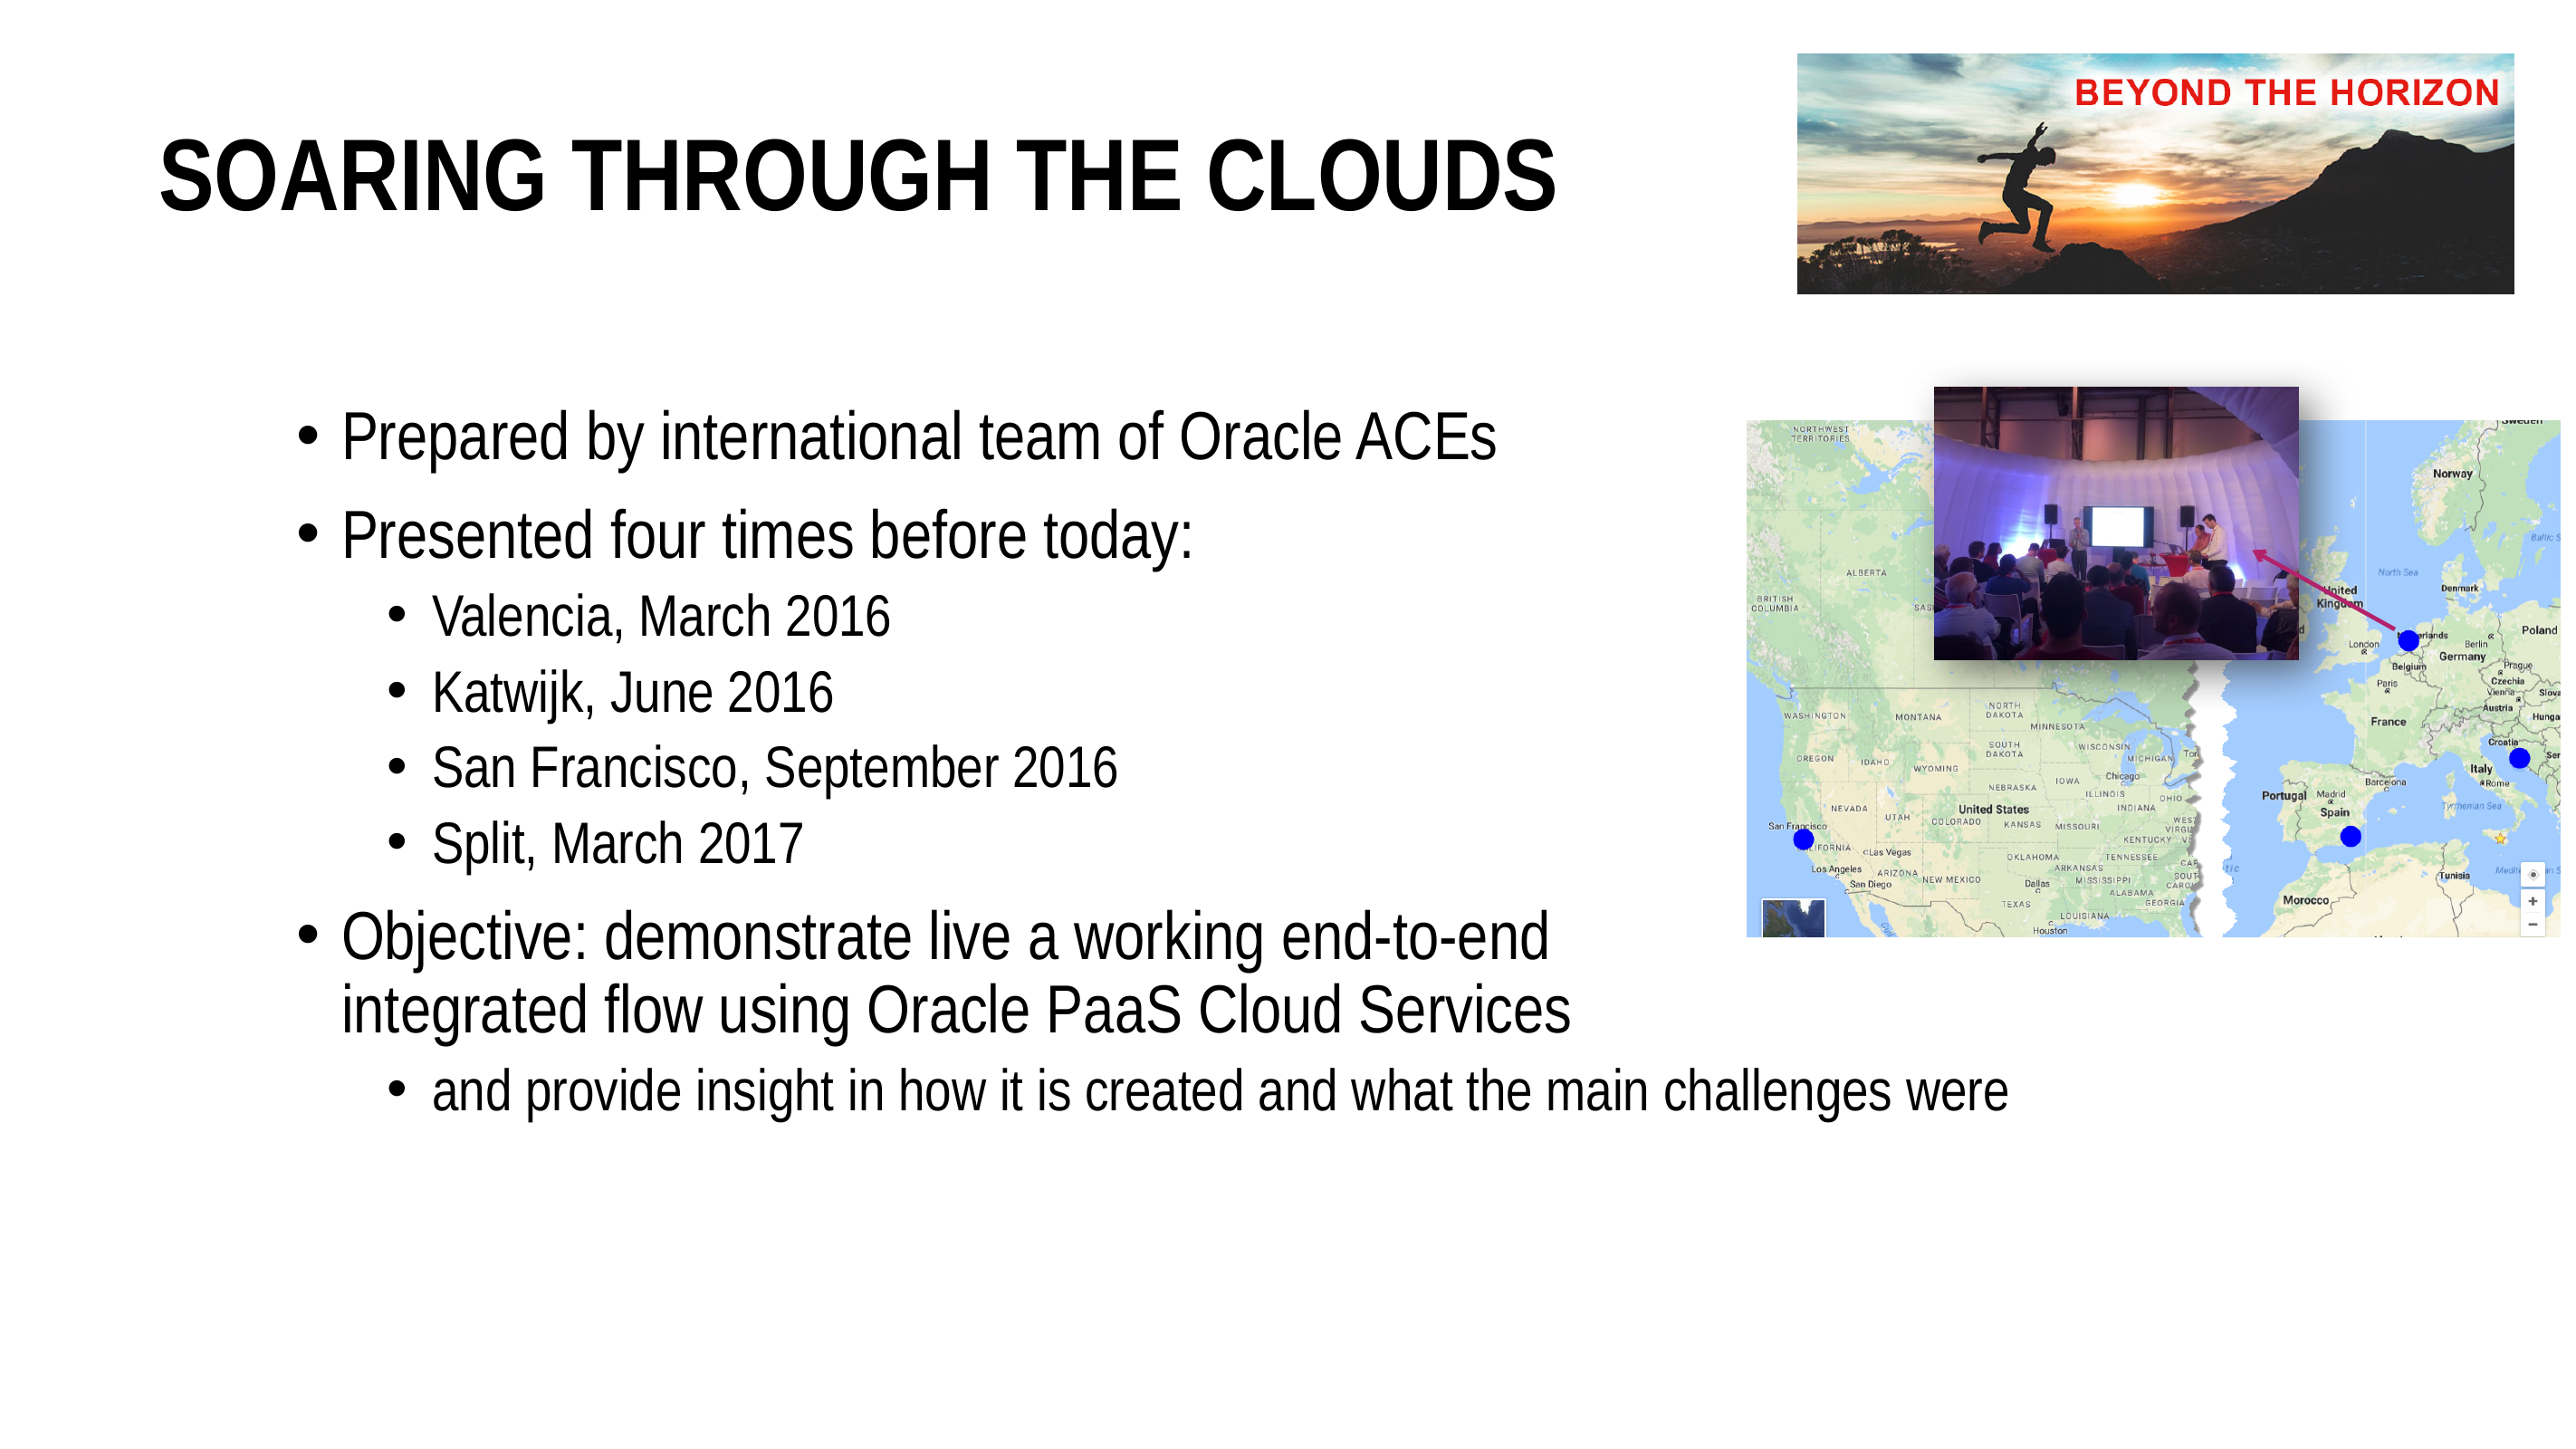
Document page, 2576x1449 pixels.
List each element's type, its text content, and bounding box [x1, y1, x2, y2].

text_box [2252, 550, 2395, 629]
picture [1747, 387, 2561, 937]
title Soaring through the clouds [145, 125, 2449, 326]
picture [1797, 53, 2514, 294]
list Prepared by international team of Oracle ACEs Presented four times before today: Valencia, March 2016 Katwijk, June 2016 San Francisco, September 2016 Split, March 2017 Objective: demonstrate live a working end-to-end integrated flow using Oracle PaaS Cloud Services and provide insight in how it is created and what the main challenges were [282, 394, 2059, 1237]
